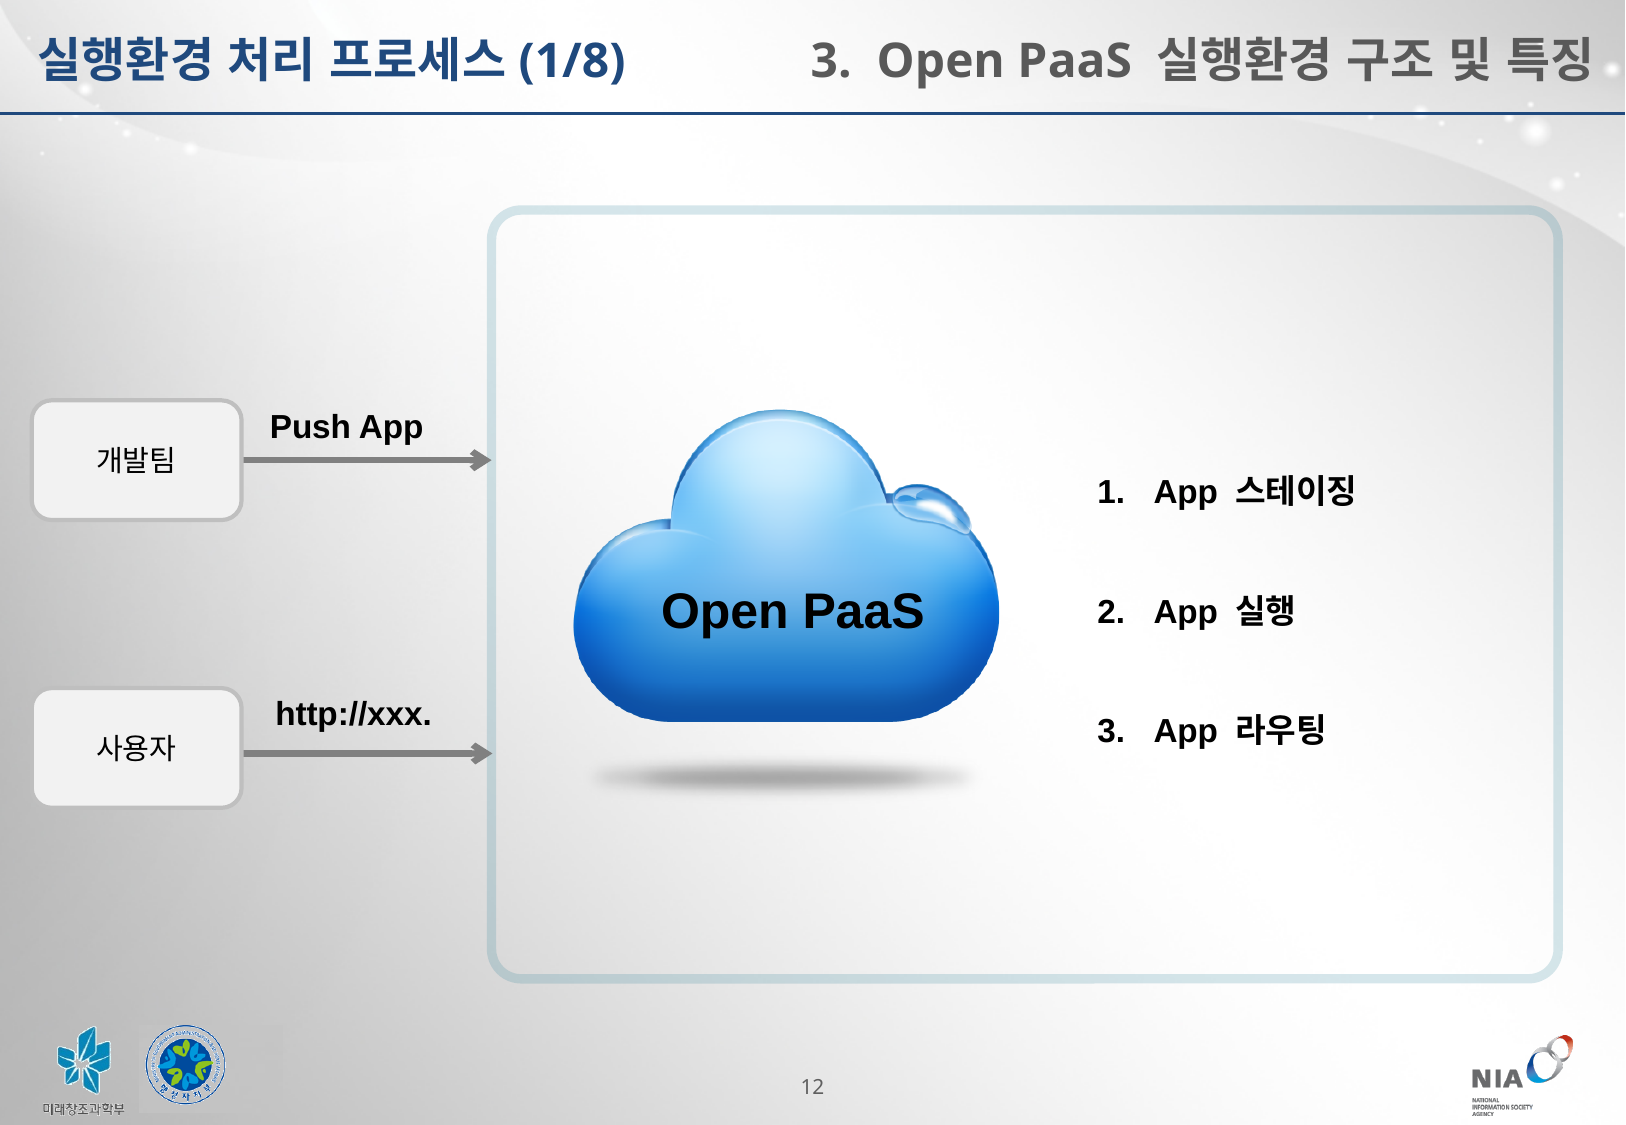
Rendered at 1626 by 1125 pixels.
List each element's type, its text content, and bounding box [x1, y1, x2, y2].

text_box Push App [254, 397, 439, 453]
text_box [567, 393, 1005, 832]
text_box http://xxx. [260, 685, 447, 740]
text_box 3. Open PaaS 실행환경 구조 및 특징 [973, 4, 1611, 112]
text_box App 스테이징 App 실행 App 라우팅 [1082, 382, 1559, 757]
text_box [489, 207, 1561, 981]
picture [0, 0, 1625, 112]
text_box 사용자 [29, 685, 244, 810]
picture [0, 115, 1625, 1125]
text_box 개발팀 [29, 398, 244, 523]
text_box 실행환경 처리 프로세스(1/8) [22, 4, 973, 112]
